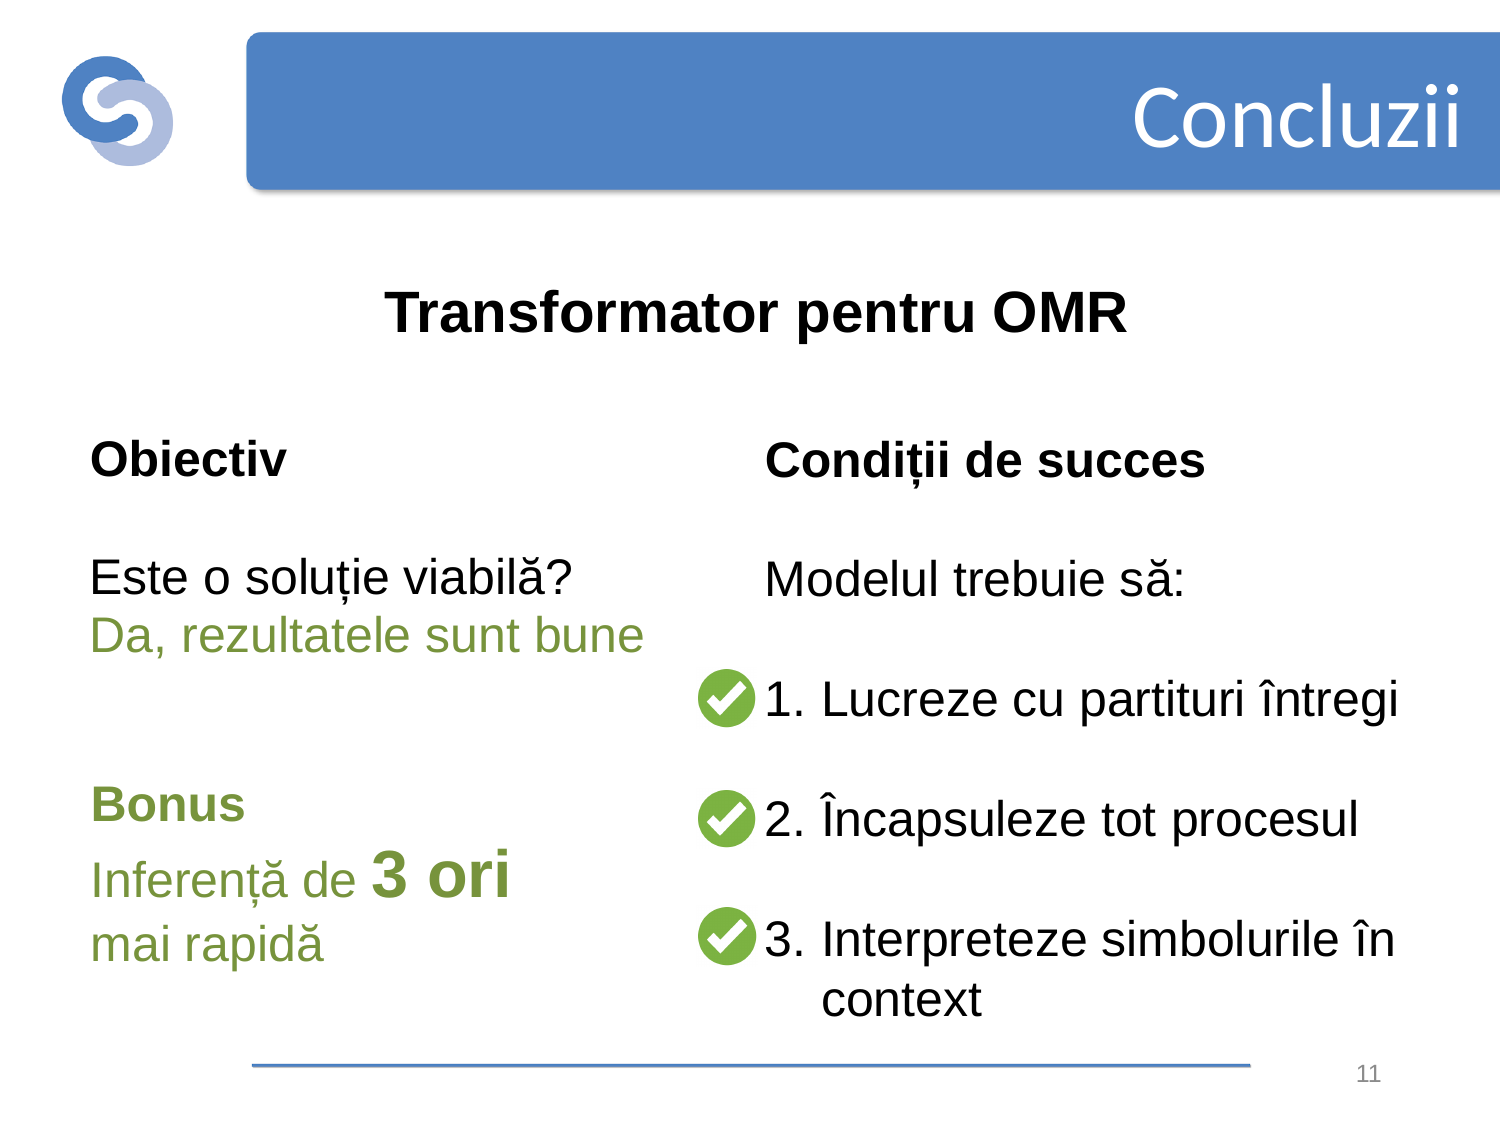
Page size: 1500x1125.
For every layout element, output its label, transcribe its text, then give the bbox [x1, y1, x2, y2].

text_box Condiții de succes [749, 419, 1425, 495]
slide_number 11 [1059, 1042, 1397, 1103]
text_box Da, rezultatele sunt bune [74, 613, 749, 730]
text_box Este o soluție viabilă? [74, 537, 750, 613]
text_box Transformator pentru OMR [74, 267, 1439, 352]
text_box Modelul trebuie să: Lucreze cu partituri întregi Încapsuleze tot procesul Interpreteze simbolurile în context [749, 538, 1425, 1034]
text_box Bonus Inferență de 3 ori mai rapidă [75, 763, 621, 979]
picture [0, 0, 1500, 1125]
title Concluzii [253, 39, 1480, 183]
text_box Obiectiv [74, 419, 749, 495]
